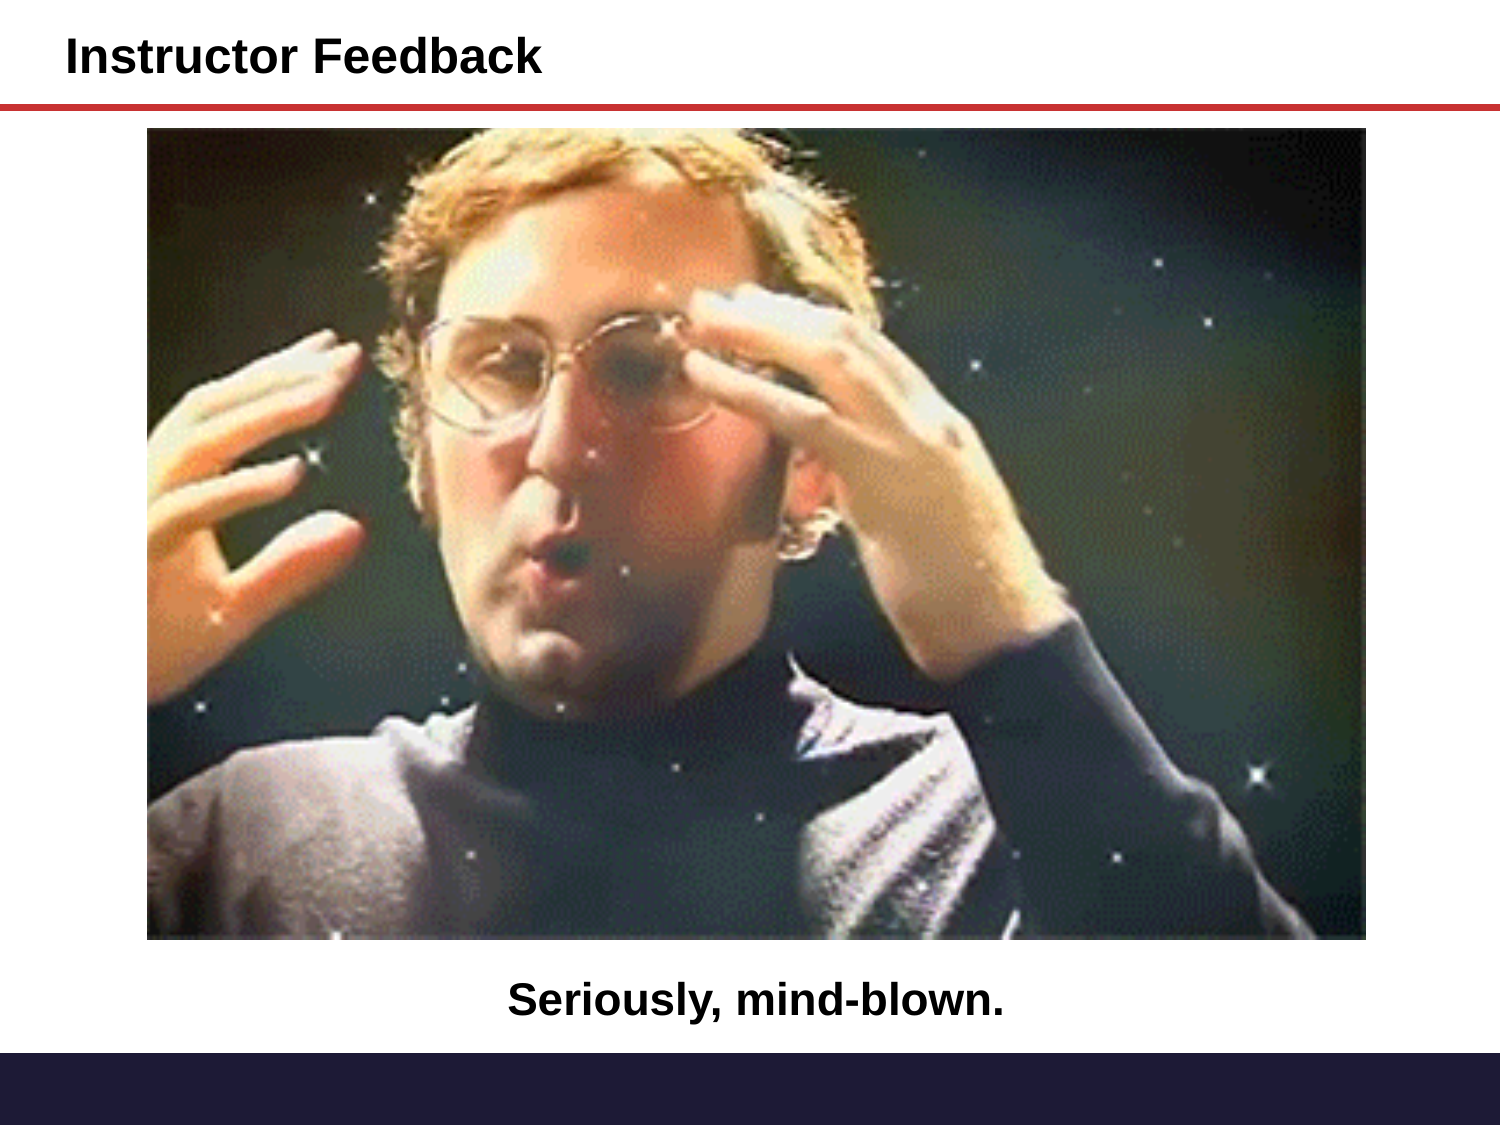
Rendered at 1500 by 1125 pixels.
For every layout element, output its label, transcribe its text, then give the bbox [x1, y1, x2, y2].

picture [146, 128, 1366, 940]
text_box Instructor Feedback [50, 0, 948, 108]
text_box Seriously, mind-blown. [50, 954, 1463, 1032]
